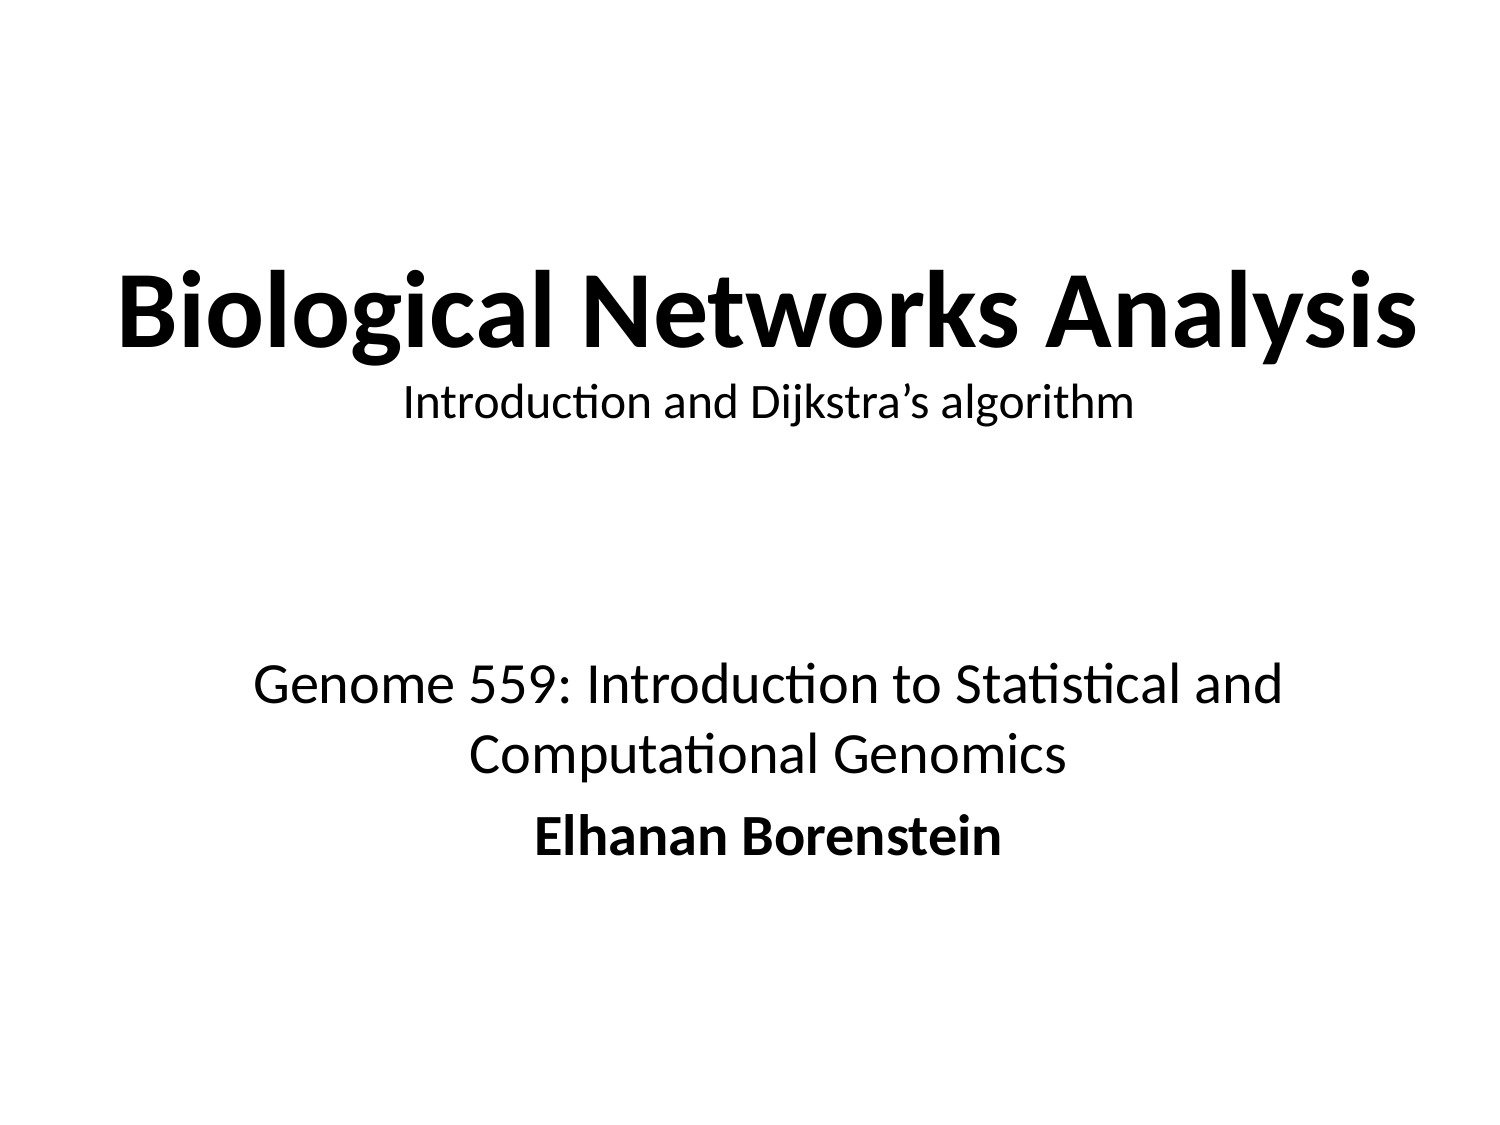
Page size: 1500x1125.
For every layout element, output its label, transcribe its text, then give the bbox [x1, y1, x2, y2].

title Biological Networks Analysis Introduction and Dijkstra’s algorithm [87, 212, 1450, 454]
subtitle Genome 559: Introduction to Statistical and Computational Genomics Elhanan Borenstein [174, 637, 1363, 925]
